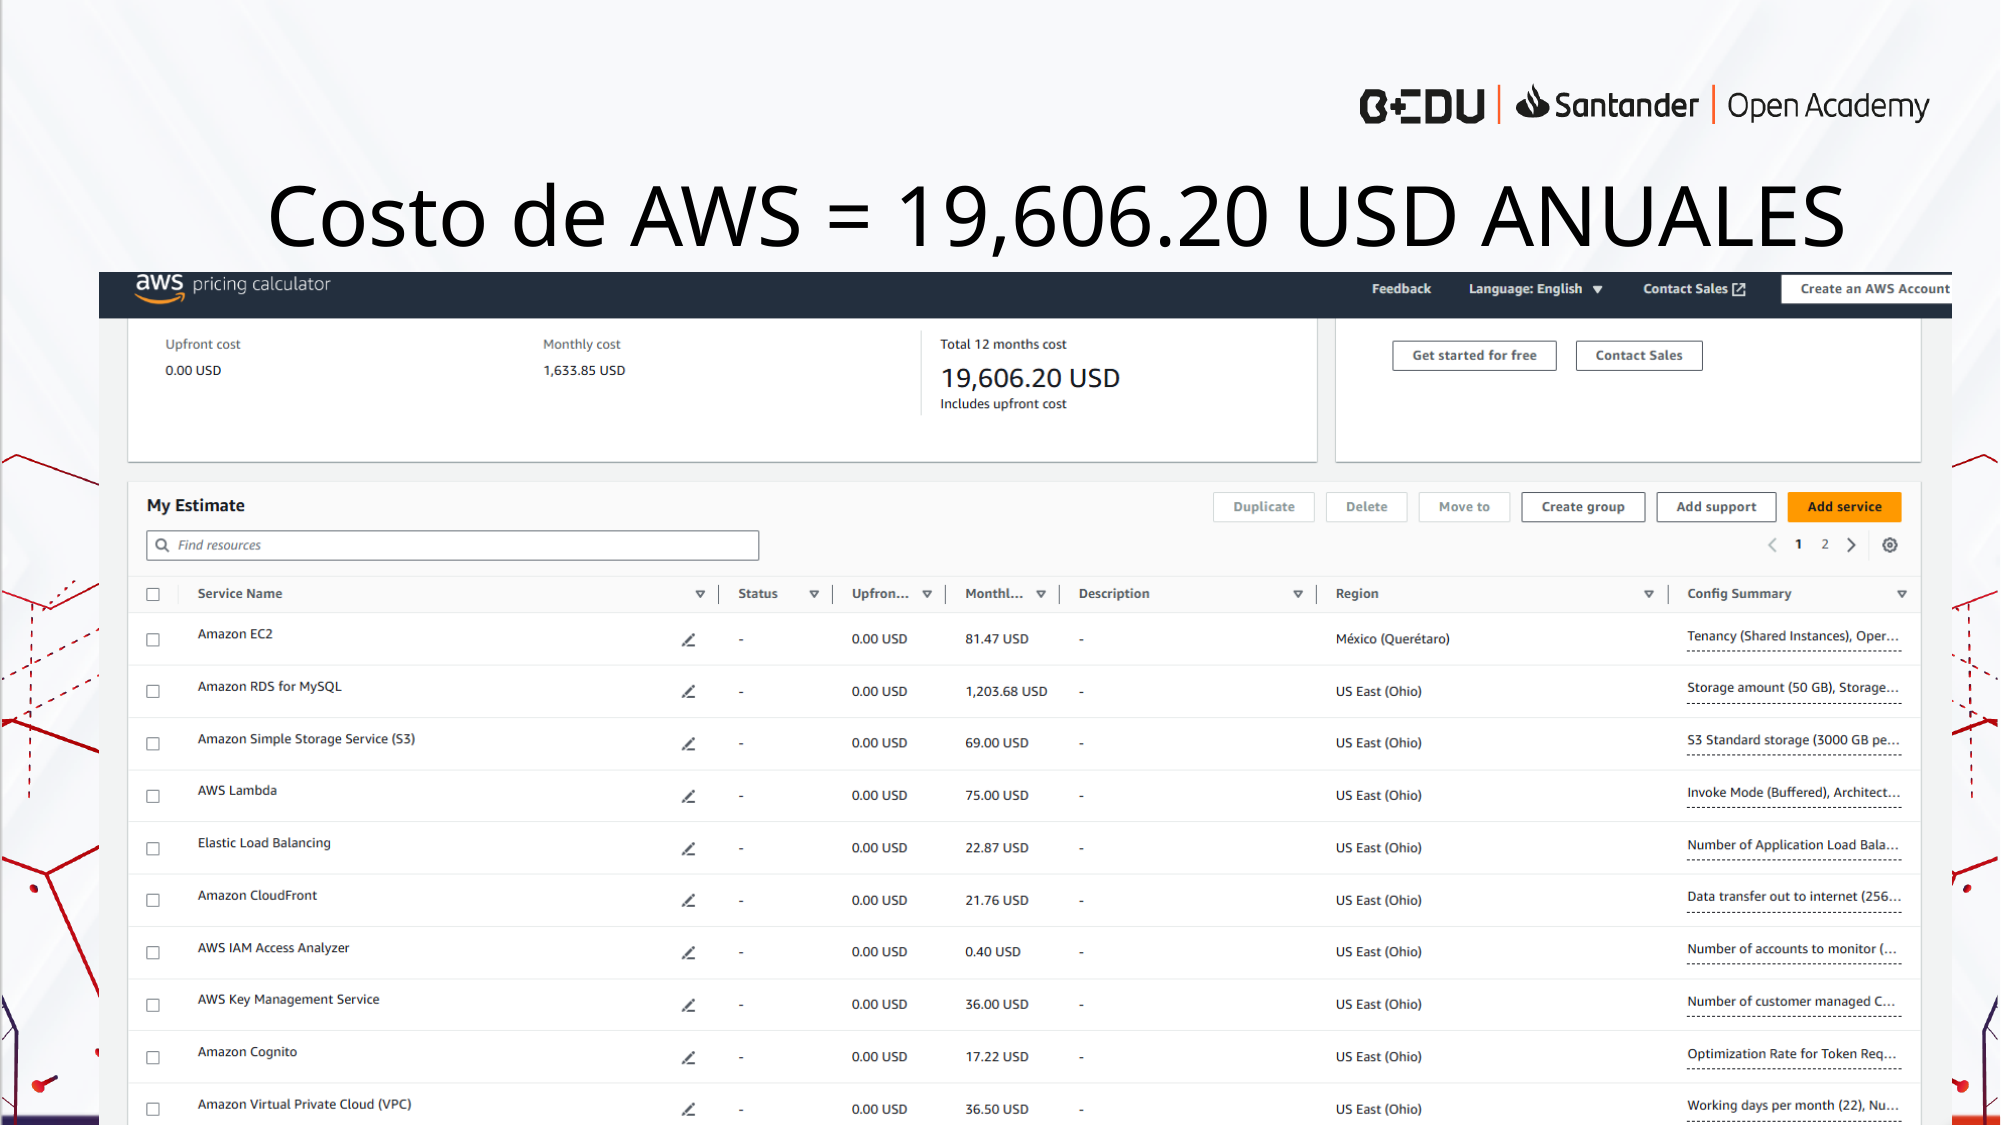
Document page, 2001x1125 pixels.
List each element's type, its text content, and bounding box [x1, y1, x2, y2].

picture [0, 0, 2001, 1125]
text_box Costo de AWS = 19,606.20 USD ANUALES [99, 166, 1863, 272]
